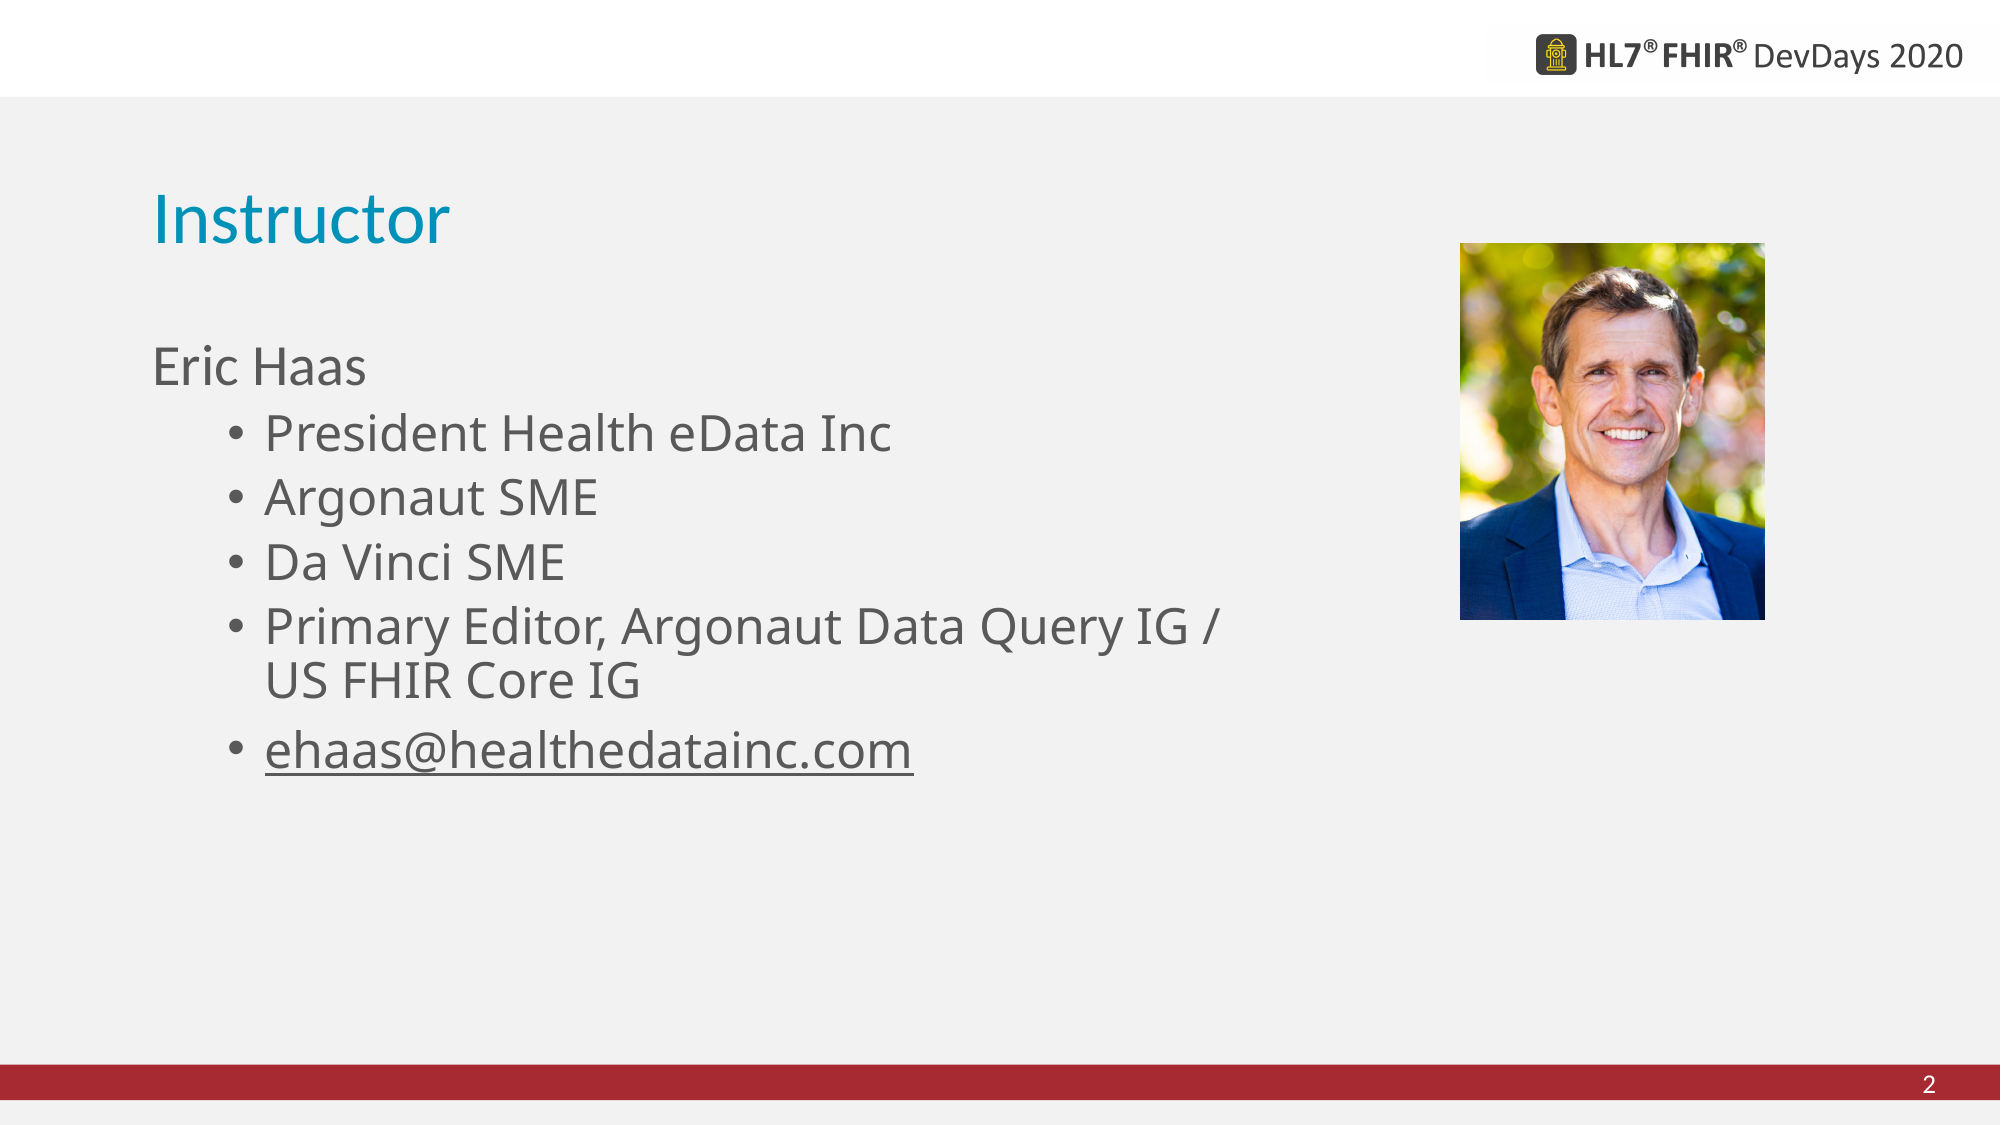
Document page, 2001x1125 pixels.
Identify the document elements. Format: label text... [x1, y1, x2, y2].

picture [1460, 243, 1765, 620]
picture [1484, 26, 2001, 82]
title Instructor [137, 171, 1863, 317]
list Eric Haas President Health eData Inc Argonaut SME Da Vinci SME Primary Editor, Argonaut Data Query IG / US FHIR Core IG ehaas@healthedatainc.com [137, 327, 1252, 1021]
